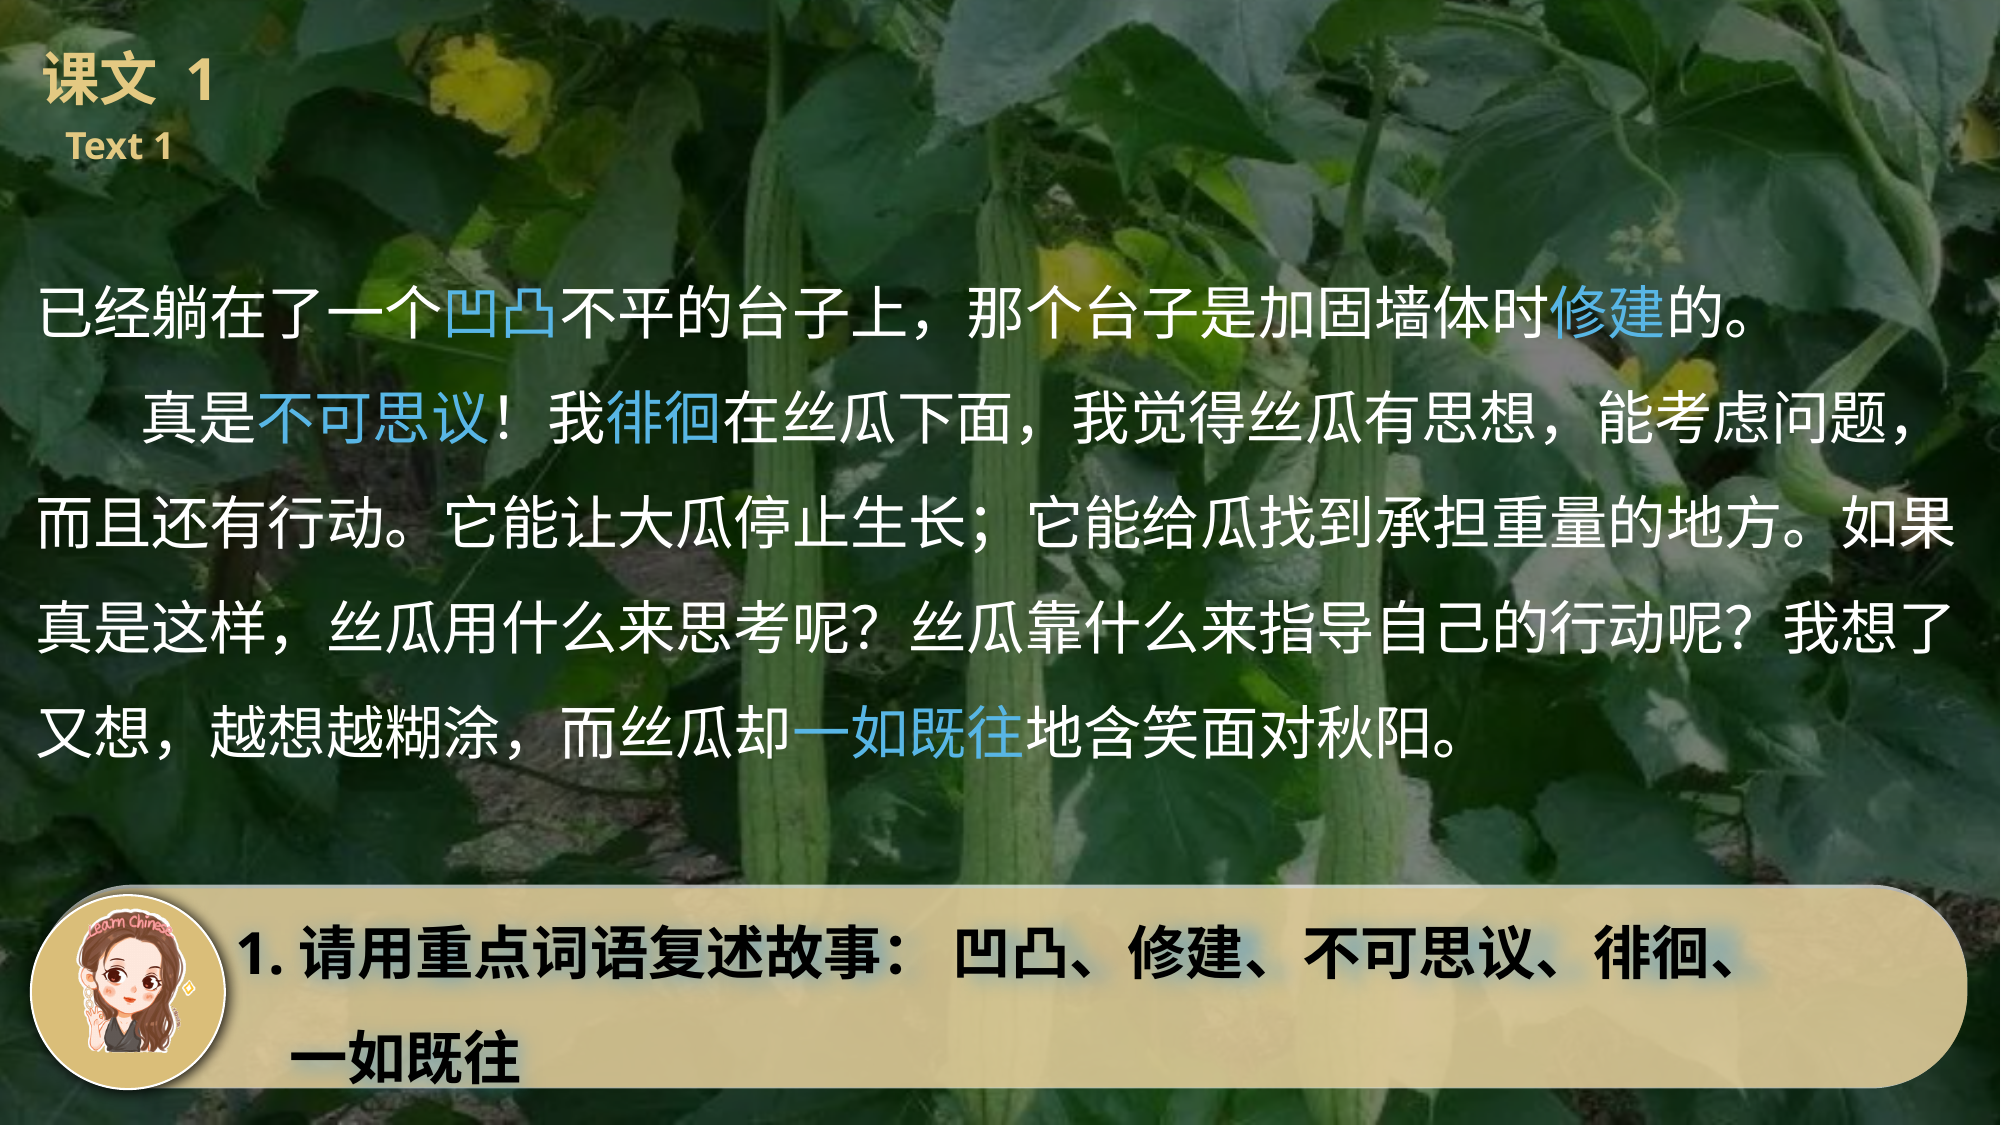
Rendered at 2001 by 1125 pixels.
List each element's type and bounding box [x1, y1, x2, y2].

text_box [30, 889, 227, 1090]
picture [0, 0, 2001, 1125]
